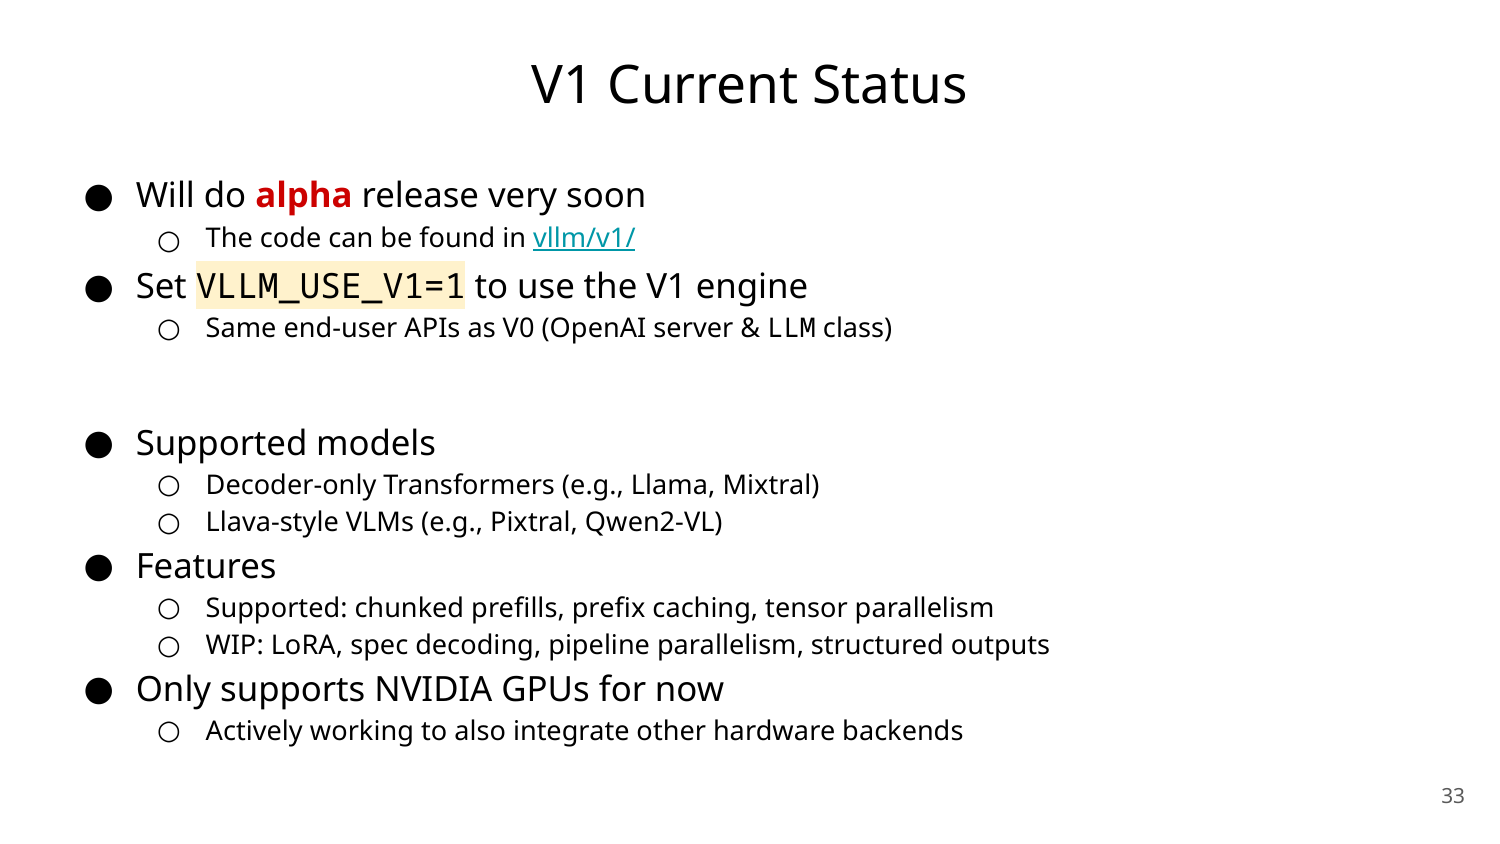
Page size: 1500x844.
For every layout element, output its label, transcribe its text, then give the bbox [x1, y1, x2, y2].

title V1 Current Status [51, 35, 1449, 130]
list Will do alpha release very soon The code can be found in vllm/v1/ Set VLLM_USE_V1=1 to use the V1 engine Same end-user APIs as V0 (OpenAI server & LLM class) Supported models Decoder-only Transformers (e.g., Llama, Mixtral) Llava-style VLMs (e.g., Pixtral, Qwen2-VL) Features Supported: chunked prefills, prefix caching, tensor parallelism WIP: LoRA, spec decoding, pipeline parallelism, structured outputs Only supports NVIDIA GPUs for now Actively working to also integrate other hardware backends [51, 151, 1449, 765]
slide_number ‹#› [1389, 764, 1480, 830]
